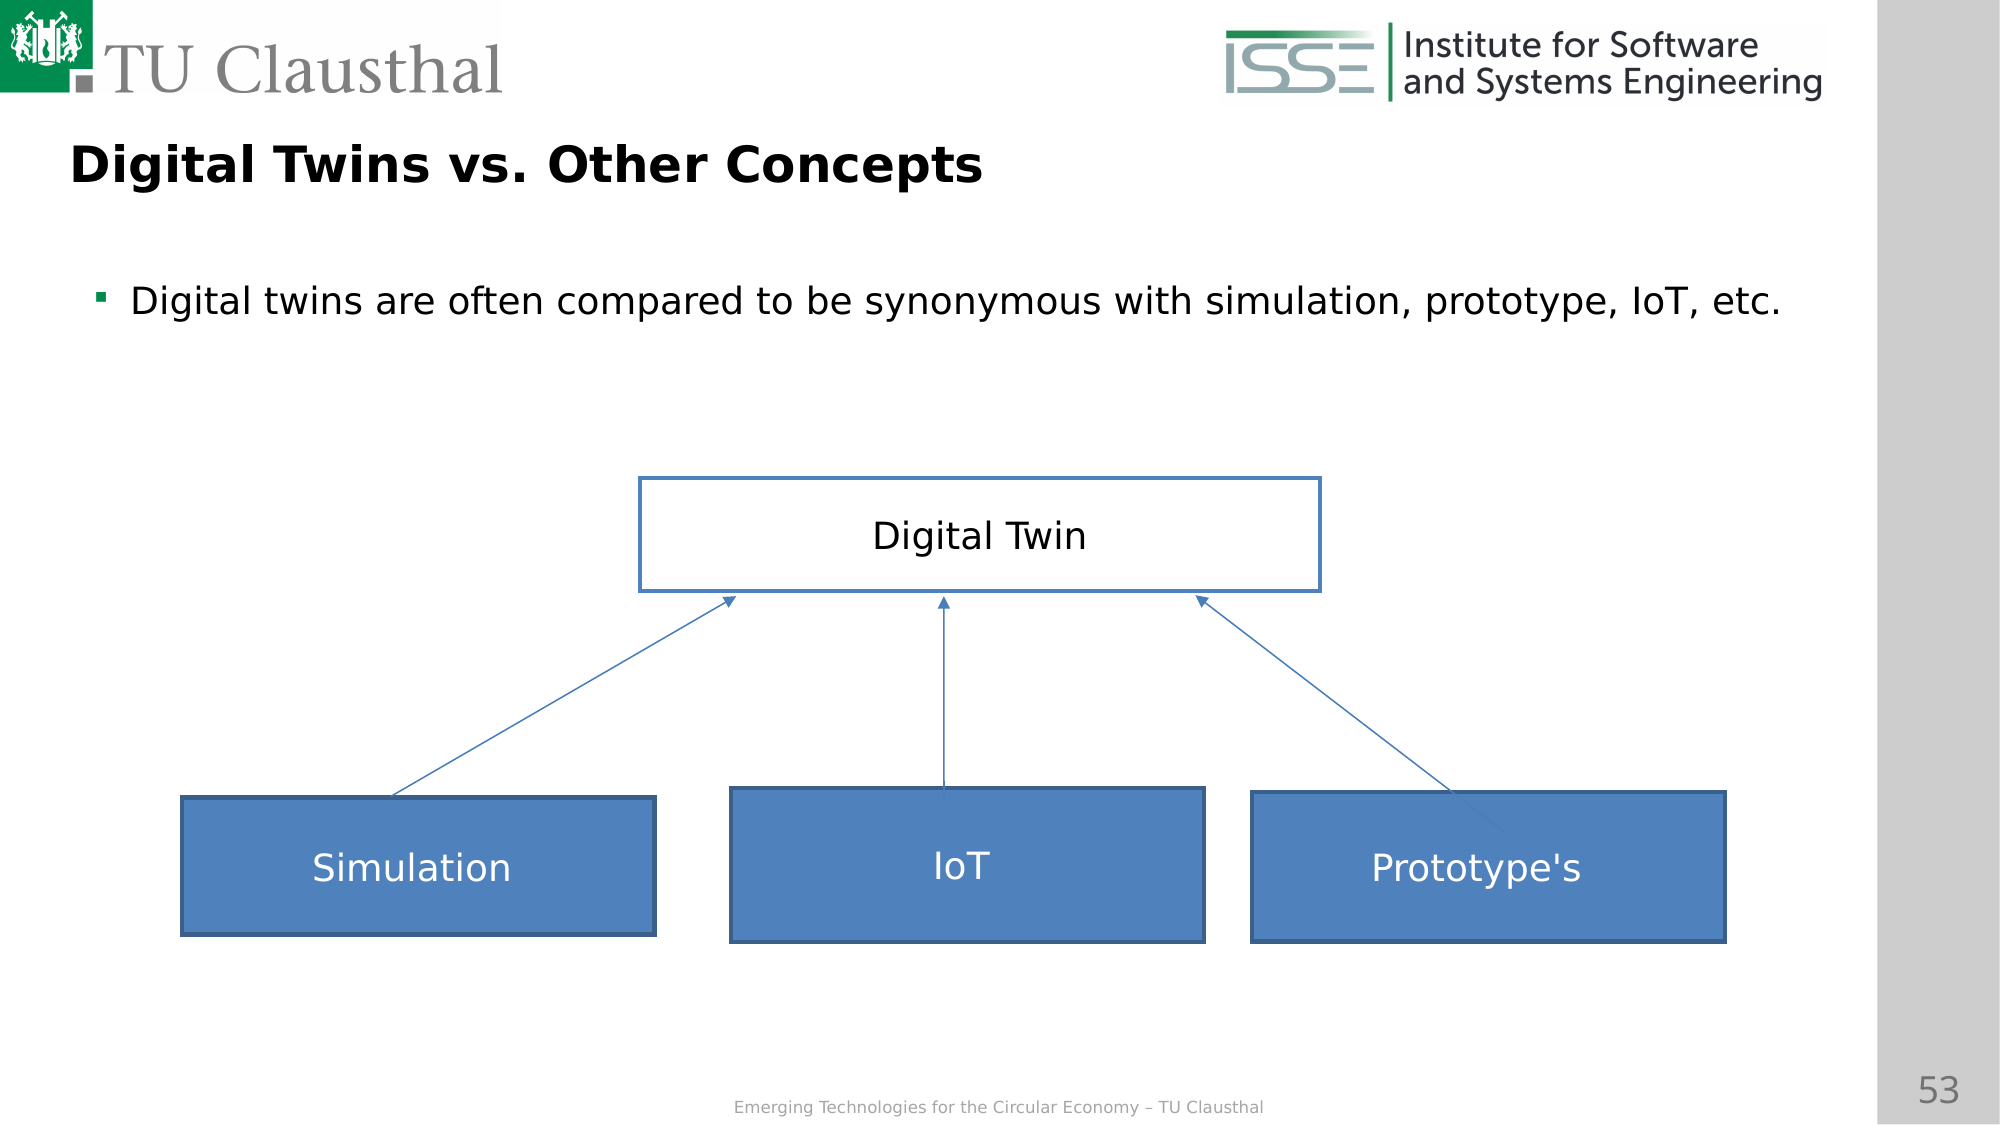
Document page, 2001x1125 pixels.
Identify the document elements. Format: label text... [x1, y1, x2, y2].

text_box Digital Twins vs. Other Concepts [54, 125, 1819, 208]
picture [0, 0, 502, 93]
text_box Digital twins are often compared to be synonymous with simulation, prototype, IoT, etc. [79, 228, 1843, 1054]
picture [1218, 22, 1827, 108]
